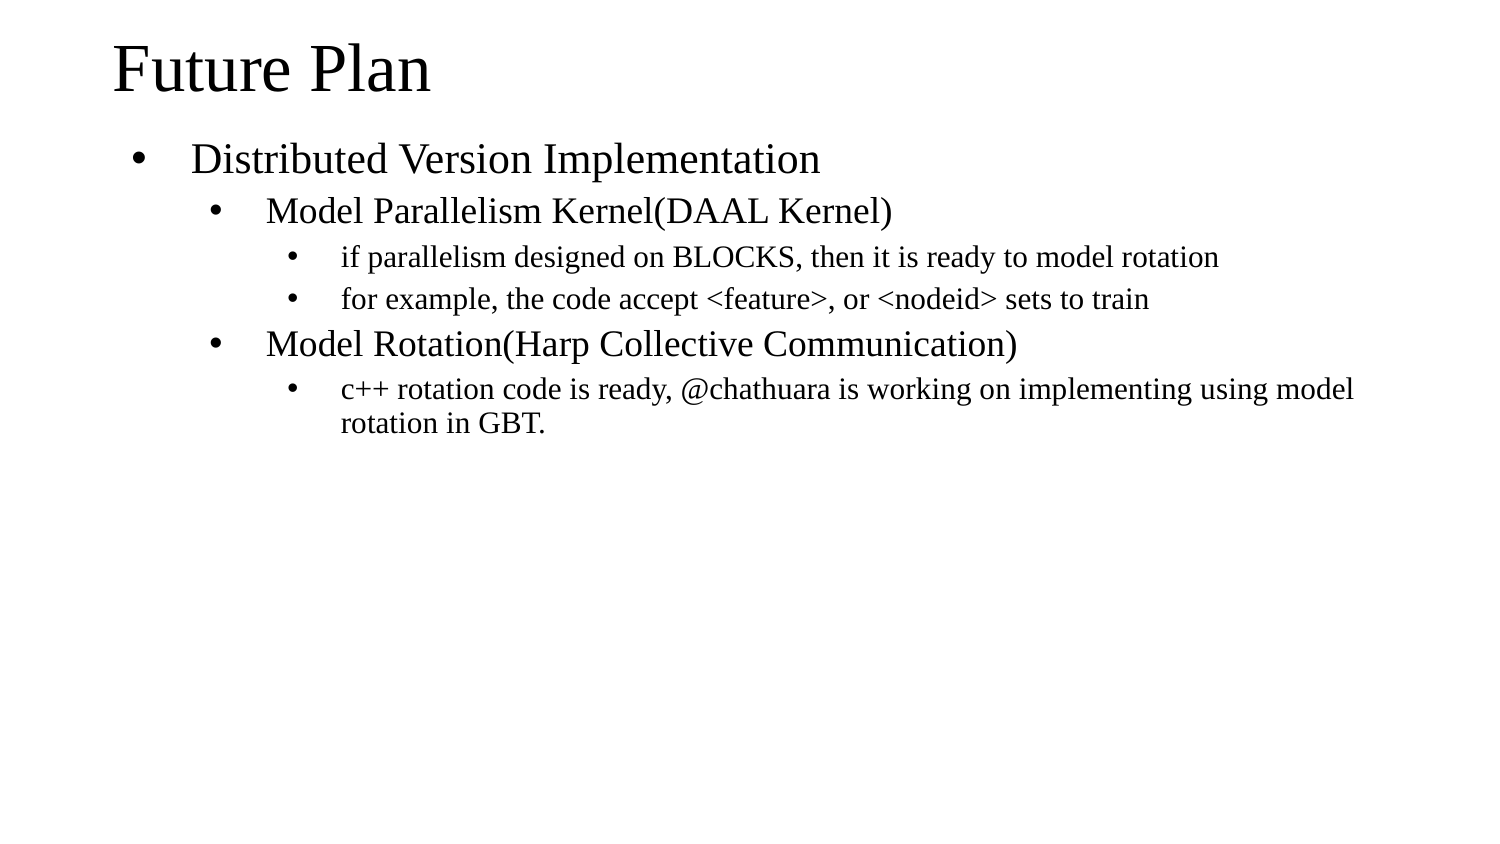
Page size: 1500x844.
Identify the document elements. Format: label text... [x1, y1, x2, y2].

list Distributed Version Implementation Model Parallelism Kernel(DAAL Kernel) if parallelism designed on BLOCKS, then it is ready to model rotation for example, the code accept <feature>, or <nodeid> sets to train Model Rotation(Harp Collective Communication) c++ rotation code is ready, @chathuara is working on implementing using model rotation in GBT. [104, 130, 1399, 760]
title Future Plan [101, 19, 1396, 120]
